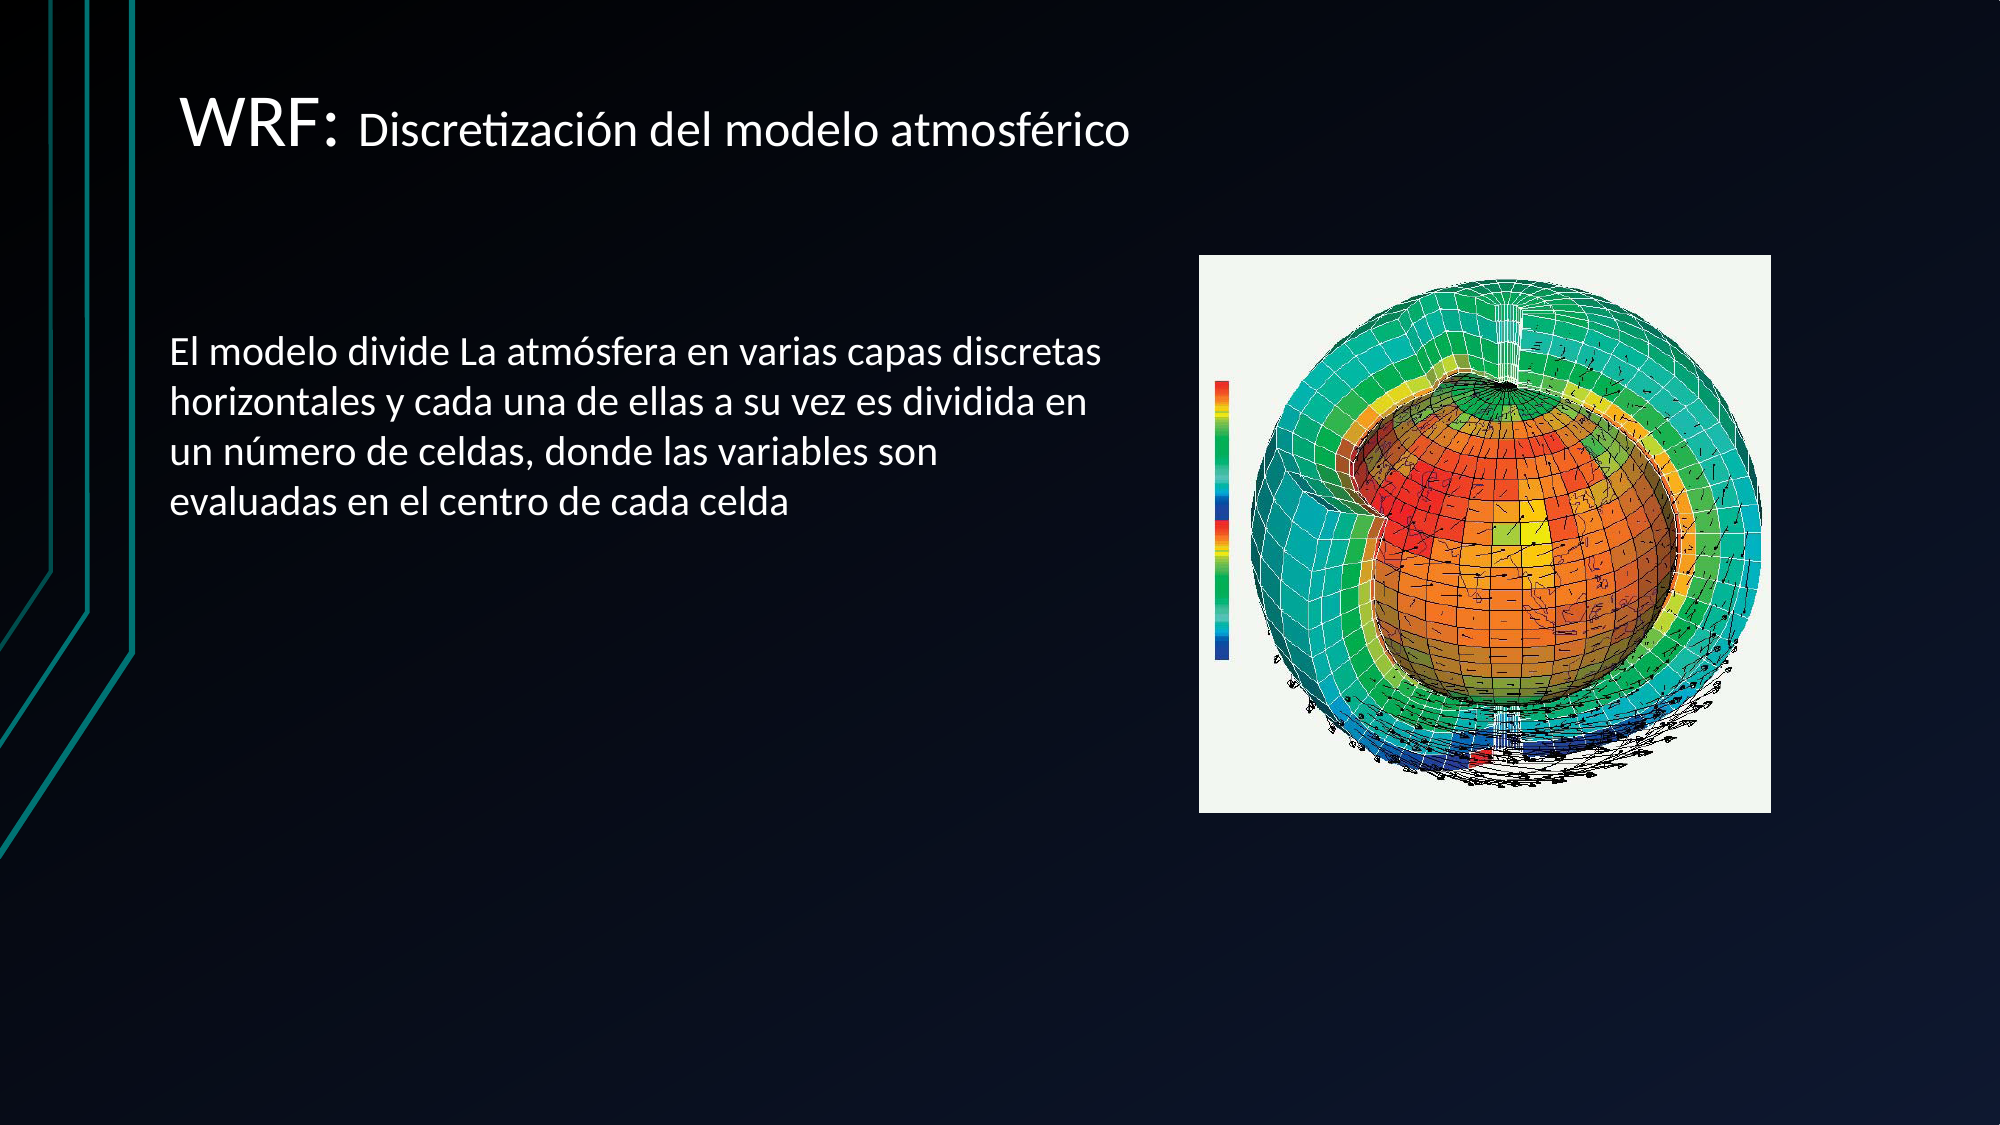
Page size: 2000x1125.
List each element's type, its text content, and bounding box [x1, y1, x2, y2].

text_box El modelo divide La atmósfera en varias capas discretas horizontales y cada una de ellas a su vez es dividida en un número de celdas, donde las variables son evaluadas en el centro de cada celda [154, 316, 1196, 532]
title WRF: Discretización del modelo atmosférico [159, 62, 1860, 174]
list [1199, 254, 1771, 813]
